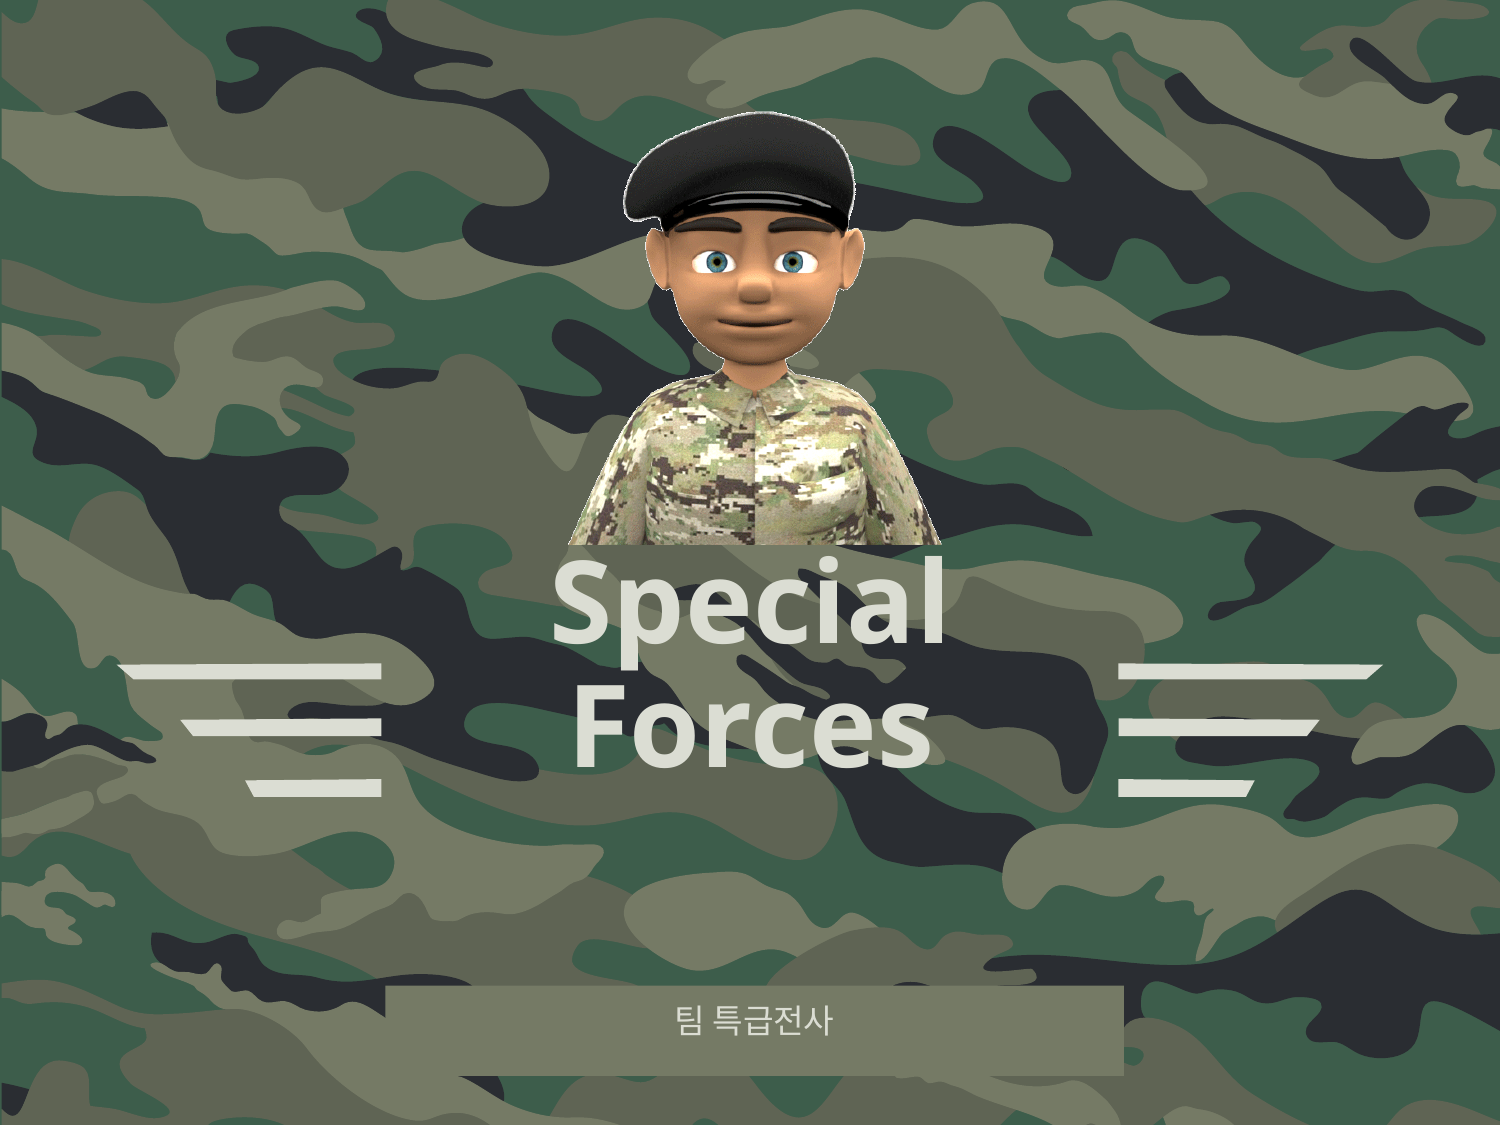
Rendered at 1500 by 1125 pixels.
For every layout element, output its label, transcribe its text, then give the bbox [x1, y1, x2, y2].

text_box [116, 663, 382, 797]
subtitle 팀 특급전사 [385, 985, 1124, 1076]
picture [508, 52, 1001, 545]
title Special Forces [382, 603, 1119, 808]
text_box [1118, 663, 1384, 797]
